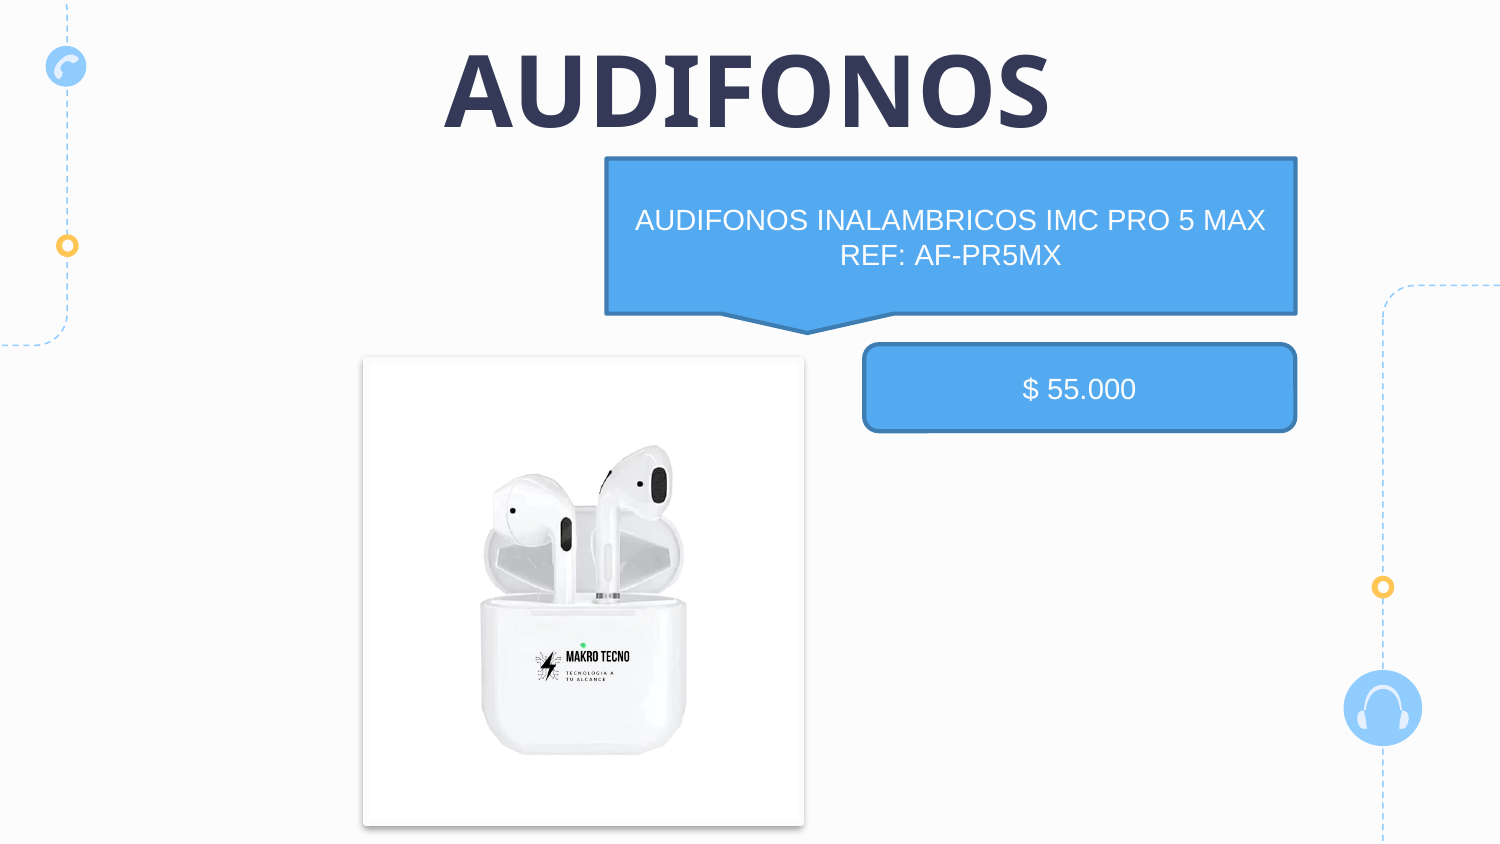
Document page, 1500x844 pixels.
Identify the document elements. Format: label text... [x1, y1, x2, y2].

text_box AUDIFONOS INALAMBRICOS IMC PRO 5 MAX REF: AF-PR5MX [604, 156, 1298, 336]
picture [402, 410, 766, 773]
text_box [363, 357, 804, 826]
text_box $ 55.000 [862, 342, 1298, 434]
title AUDIFONOS [279, 38, 1218, 159]
